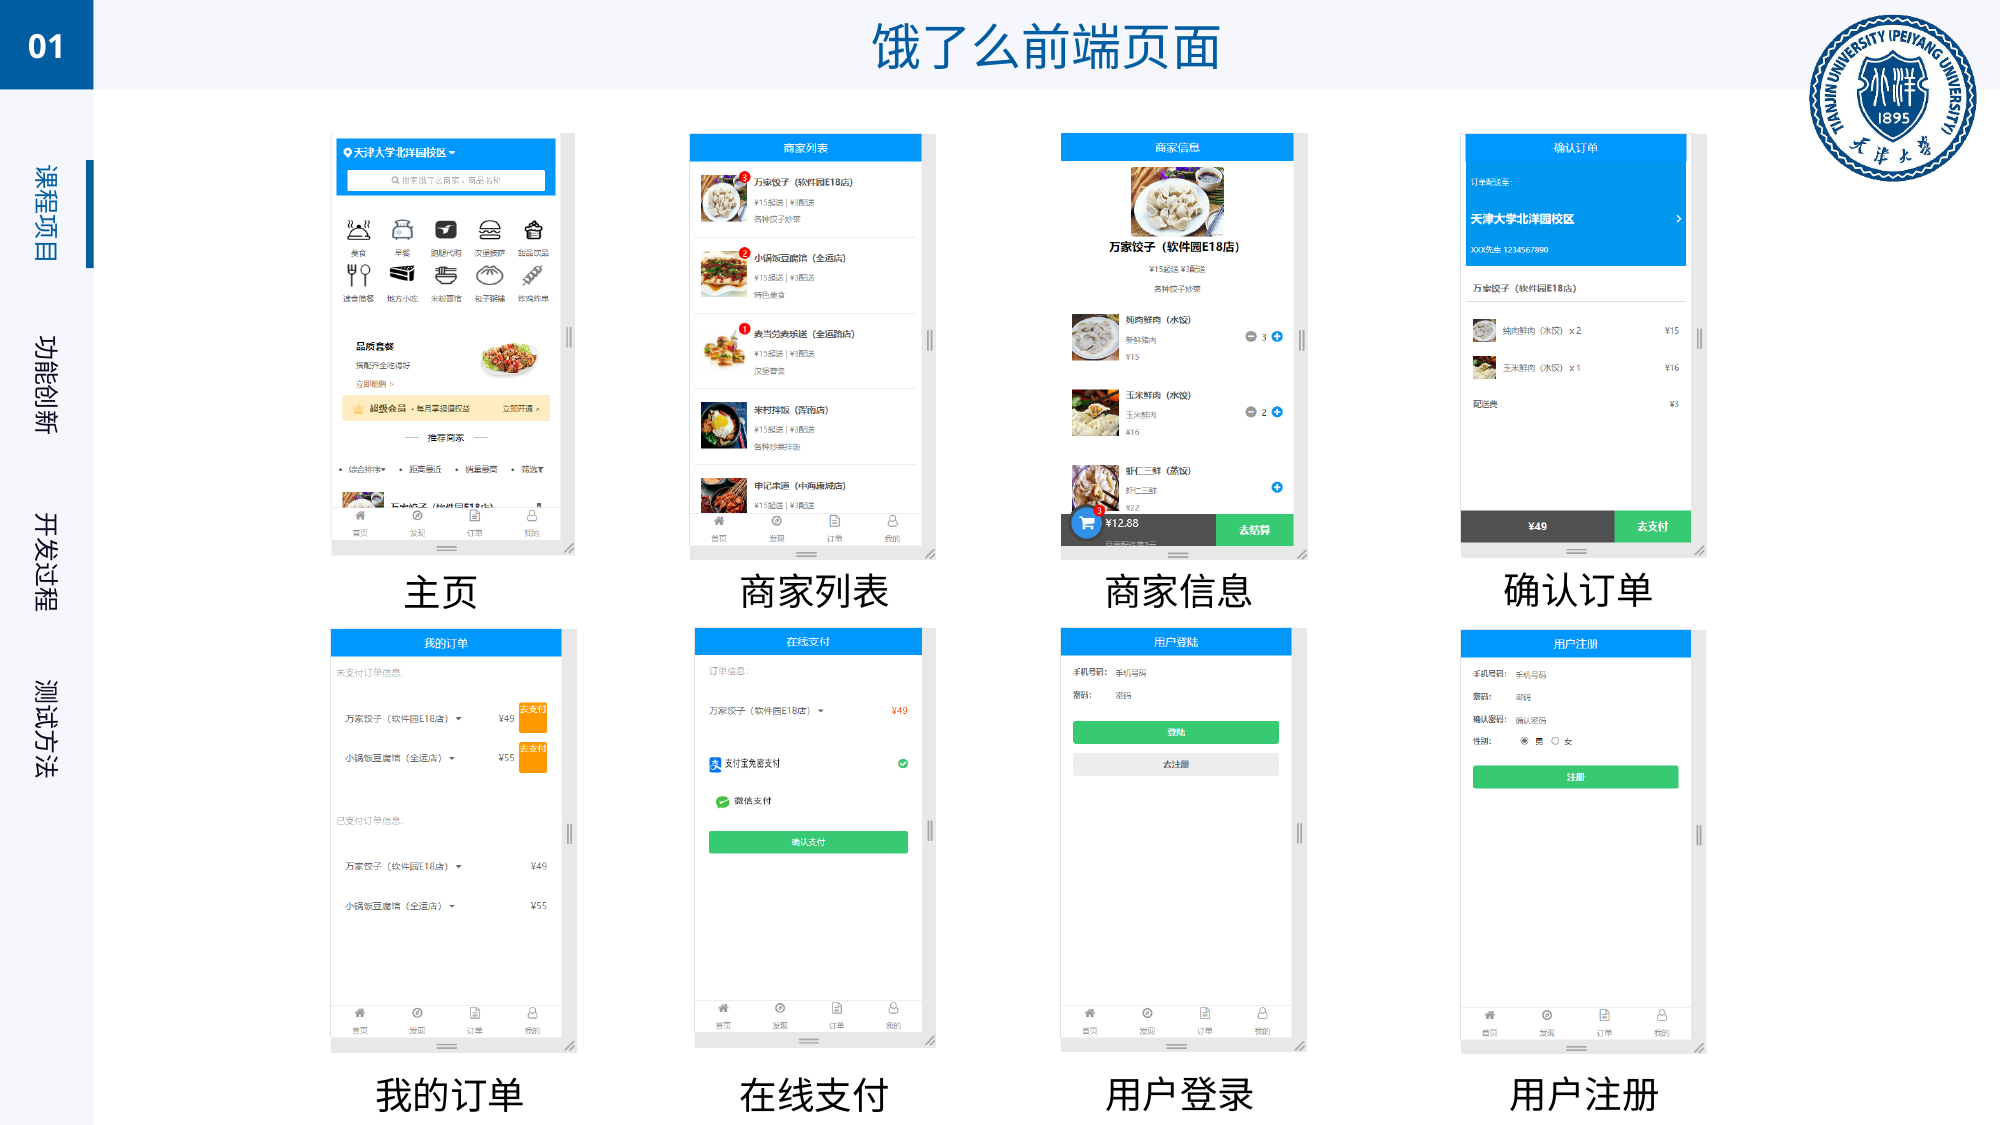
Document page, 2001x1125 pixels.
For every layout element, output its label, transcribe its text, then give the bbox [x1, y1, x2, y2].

text_box 饿了么前端页面 [93, 0, 2000, 91]
picture [689, 133, 936, 561]
text_box 商家信息 [1089, 561, 1280, 620]
picture [330, 627, 577, 1053]
text_box 主页 [388, 561, 516, 622]
text_box 用户注册 [1494, 1063, 1679, 1124]
picture [1459, 627, 1707, 1054]
picture [1061, 133, 1308, 561]
text_box 测试方法 [24, 664, 70, 795]
text_box 在线支付 [724, 1064, 915, 1125]
picture [1808, 13, 1977, 182]
picture [693, 627, 936, 1049]
picture [1459, 133, 1708, 558]
text_box 开发过程 [24, 497, 70, 628]
picture [1060, 627, 1307, 1052]
text_box 确认订单 [1488, 559, 1679, 620]
text_box 功能创新 [24, 319, 70, 450]
text_box 用户登录 [1090, 1063, 1285, 1124]
text_box 课程项目 [24, 149, 70, 280]
text_box 我的订单 [360, 1064, 545, 1125]
text_box [85, 159, 95, 269]
text_box [0, 89, 95, 1125]
picture [330, 133, 575, 556]
text_box 01 [0, 0, 93, 89]
text_box 商家列表 [724, 561, 905, 621]
